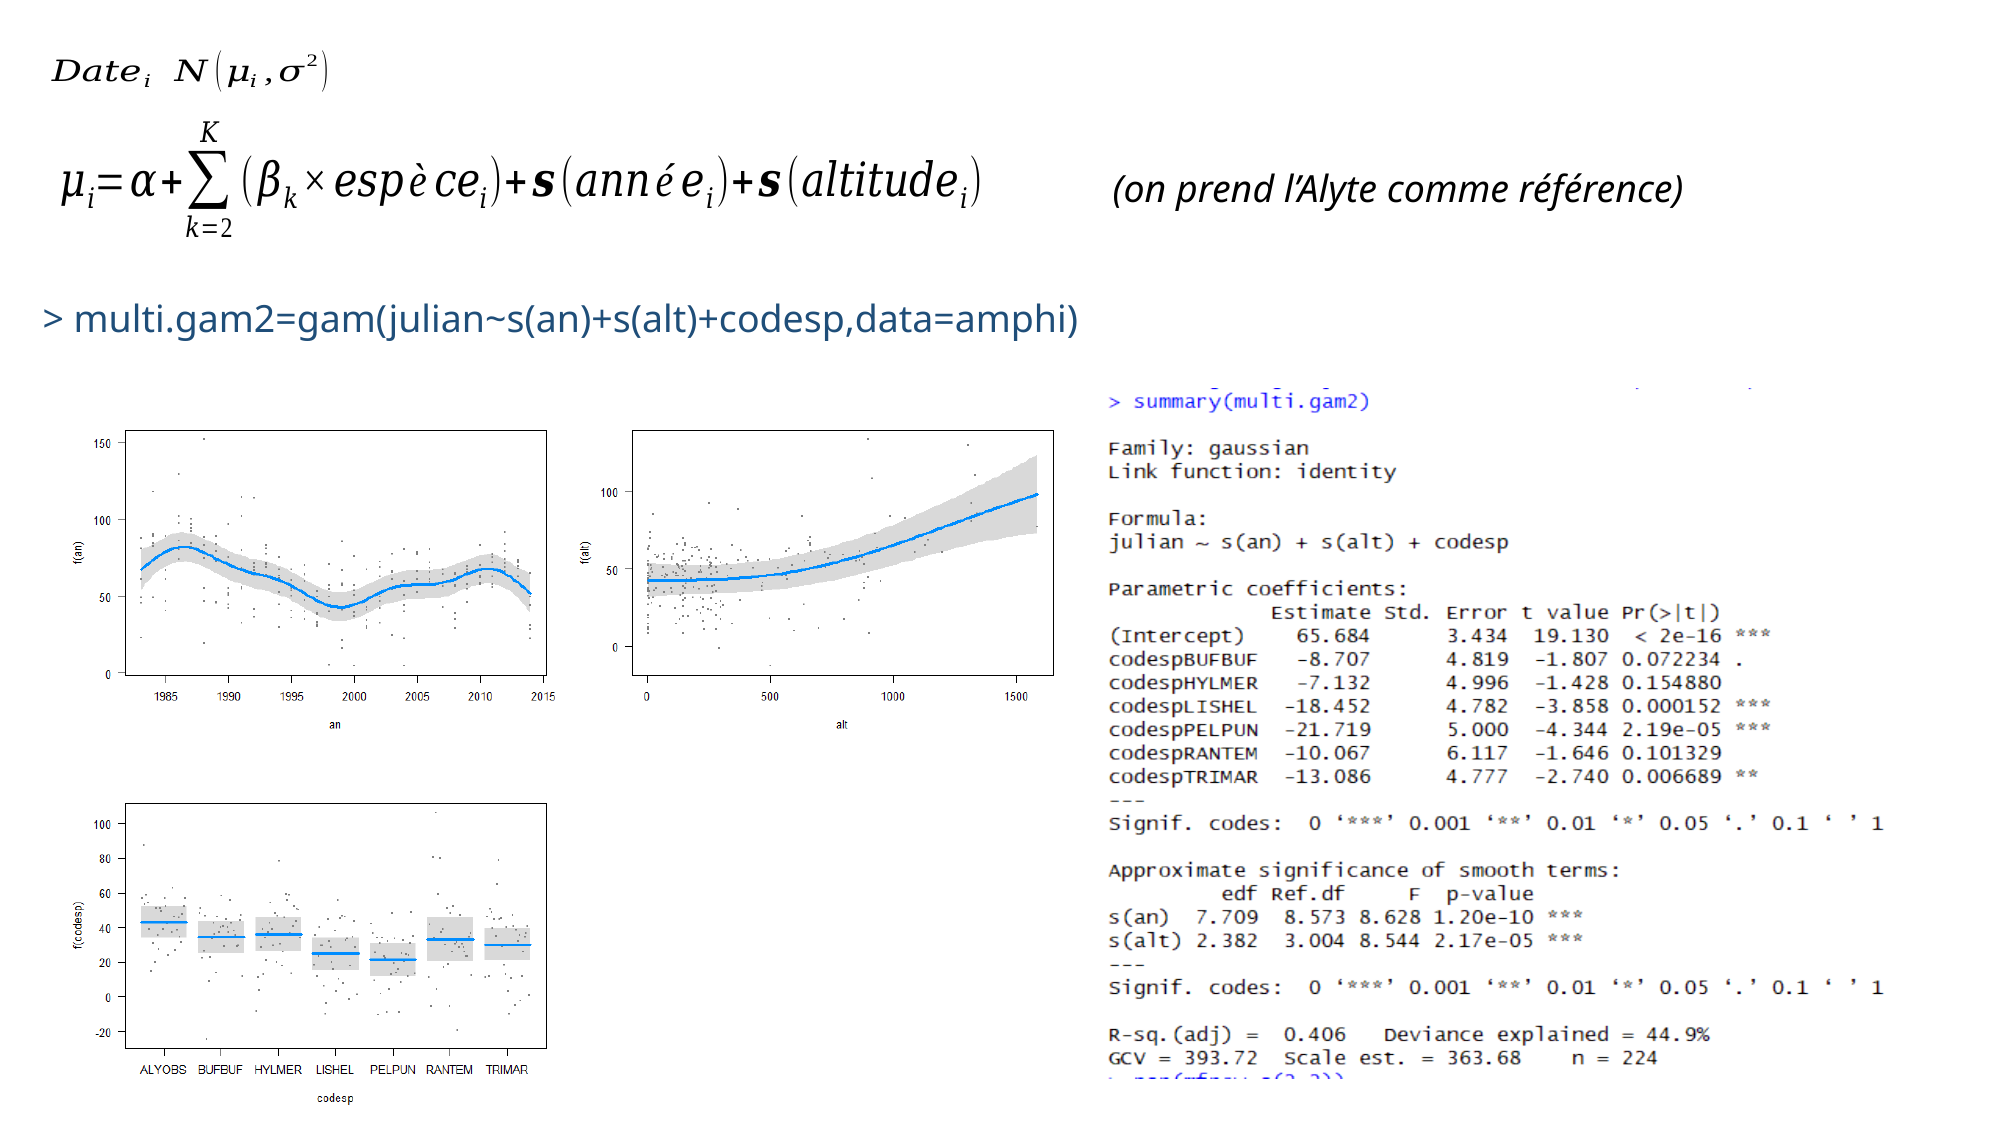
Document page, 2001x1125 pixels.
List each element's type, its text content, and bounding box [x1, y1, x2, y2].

text_box > multi.gam2=gam(julian~s(an)+s(alt)+codesp,data=amphi) [27, 288, 1341, 348]
text_box (on prend l’Alyte comme référence) [1098, 157, 1971, 218]
picture [1104, 388, 1971, 1079]
picture [67, 373, 1082, 1119]
